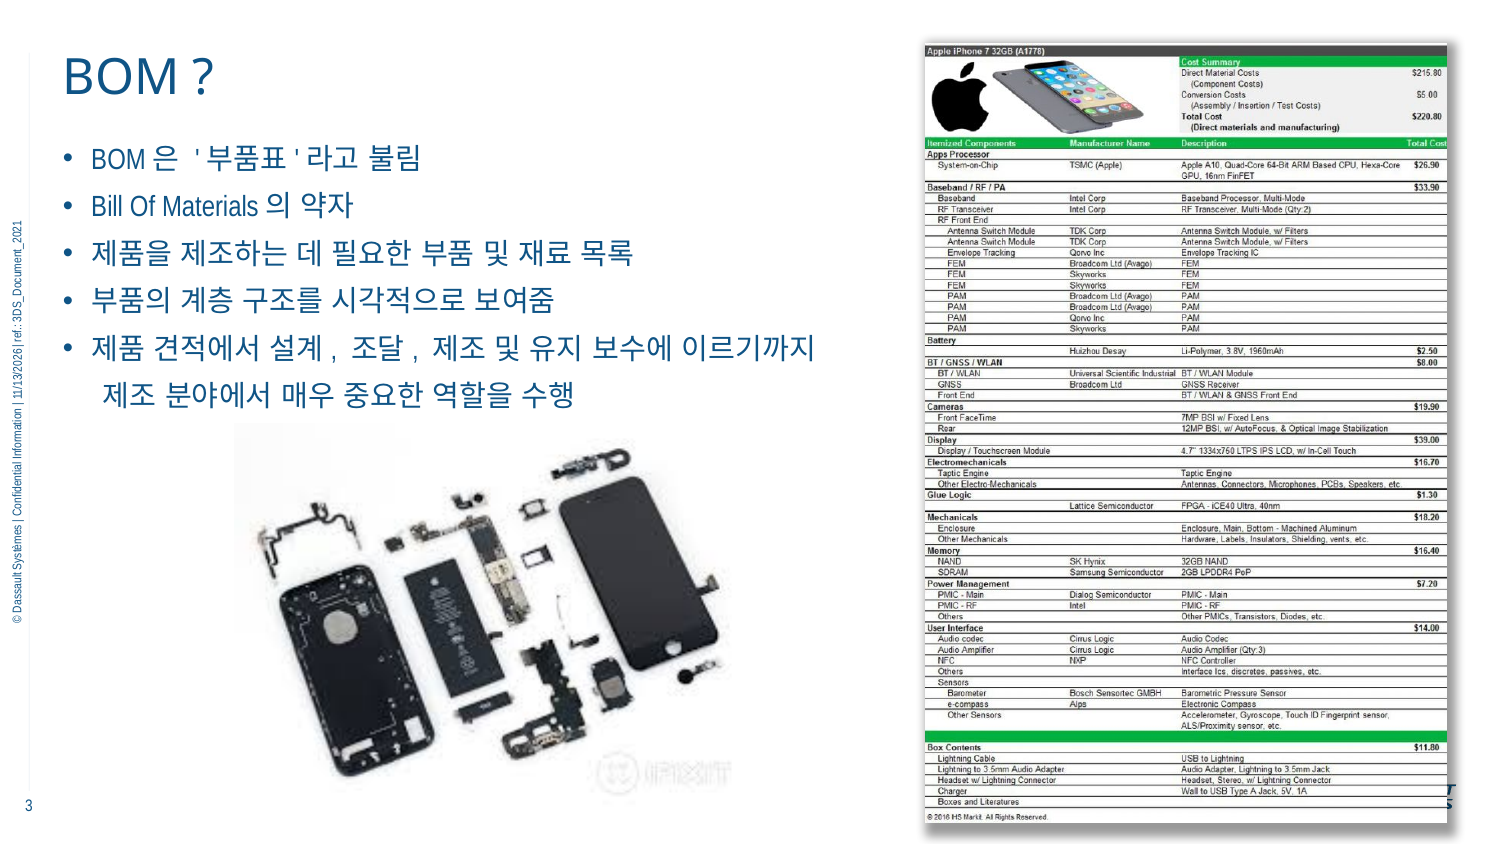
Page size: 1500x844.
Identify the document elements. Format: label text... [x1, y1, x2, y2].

title BOM ? [62, 43, 920, 105]
picture [234, 423, 754, 813]
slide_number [9, 345, 25, 404]
picture [925, 43, 1459, 823]
list BOM은 '부품표'라고 불림 Bill Of Materials의 약자 제품을 제조하는 데 필요한 부품 및 재료 목록 부품의 계층 구조를 시각적으로 보여줌 제품 견적에서 설계, 조달, 제조 및 유지 보수에 이르기까지 제조 분야에서 매우 중요한 역할을 수행 [62, 140, 918, 748]
